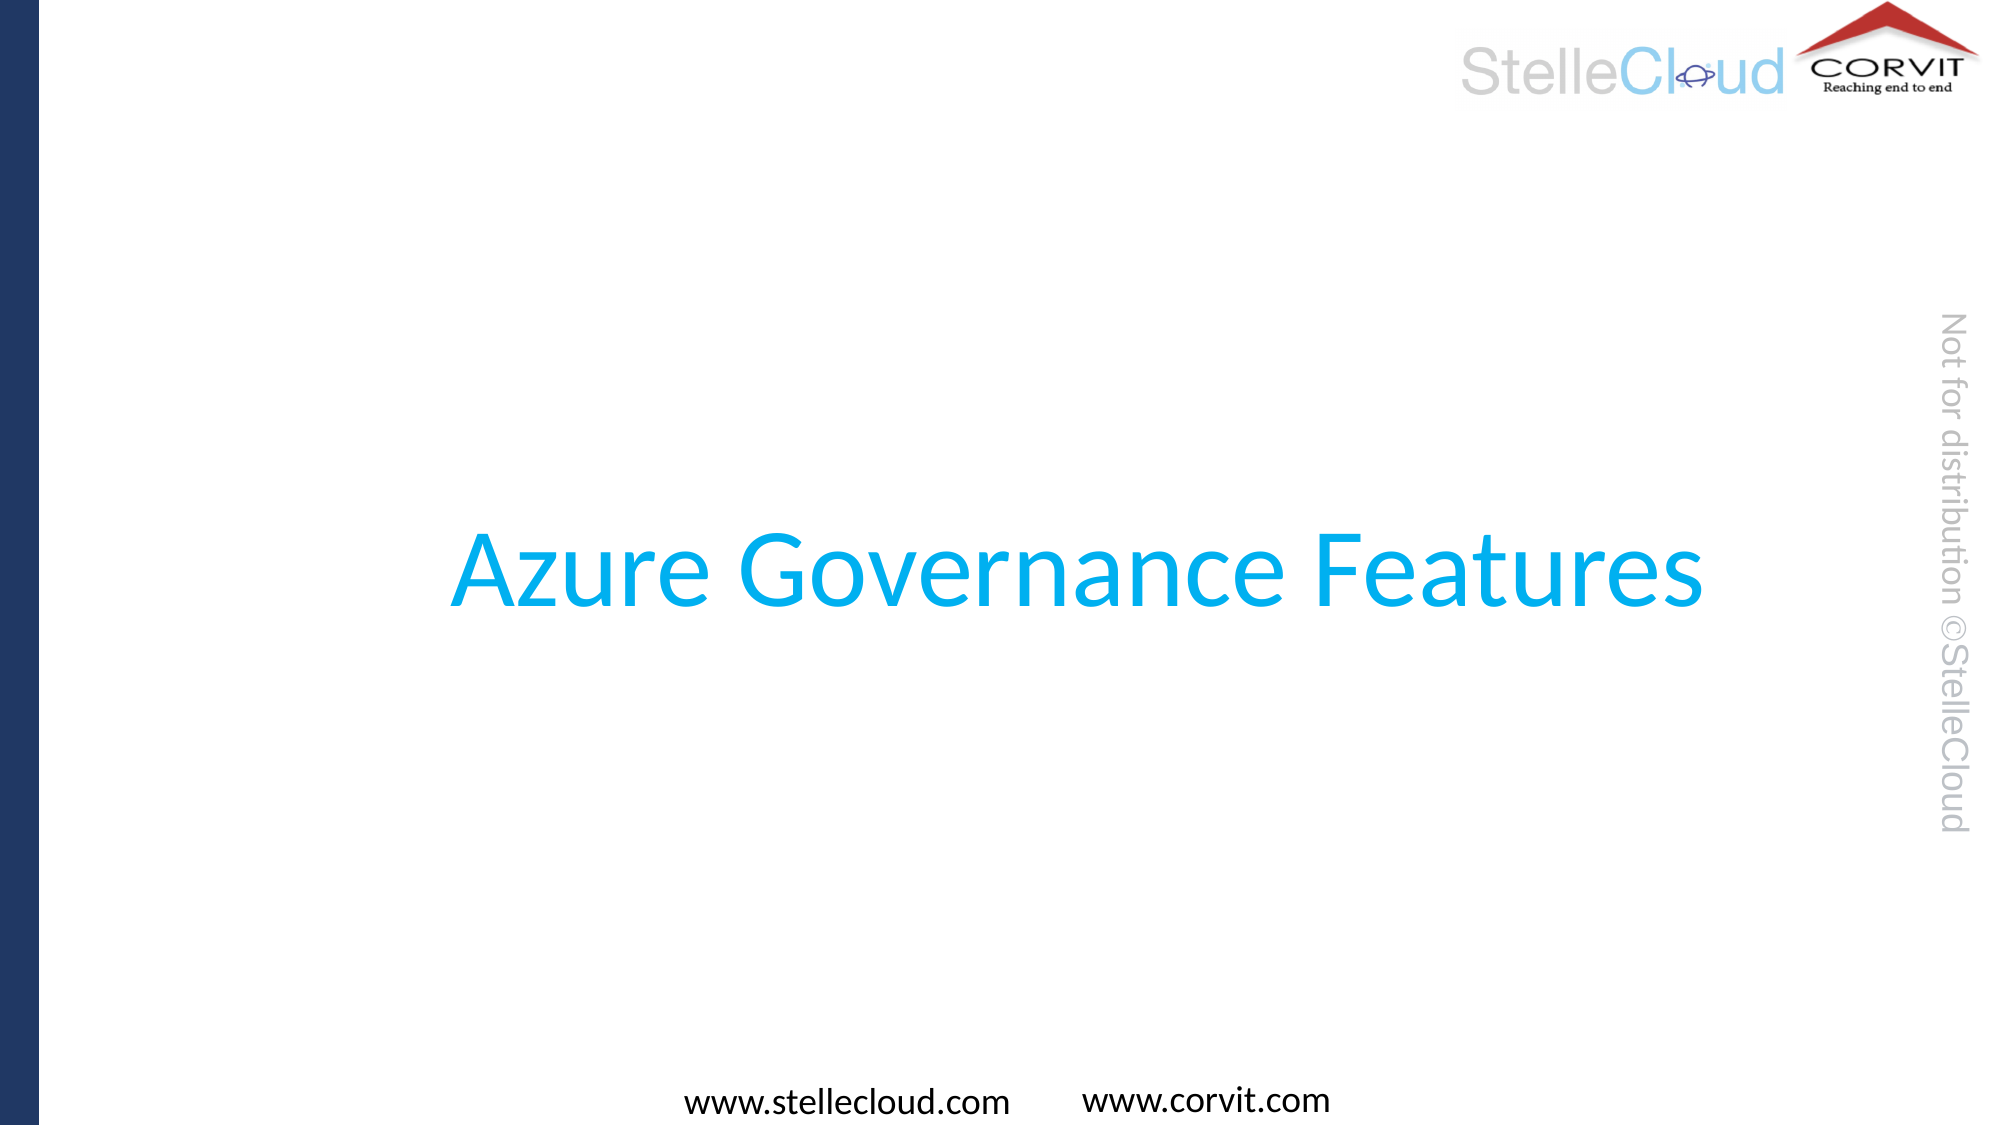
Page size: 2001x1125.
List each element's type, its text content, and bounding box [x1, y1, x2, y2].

text_box www.corvit.com [1067, 1067, 1347, 1125]
text_box Not for distribution ⒸStelleCloud [1927, 297, 1988, 1125]
picture [1455, 0, 1988, 111]
text_box www.stellecloud.com [669, 1069, 1027, 1125]
text_box Azure Governance Features [435, 486, 1722, 637]
